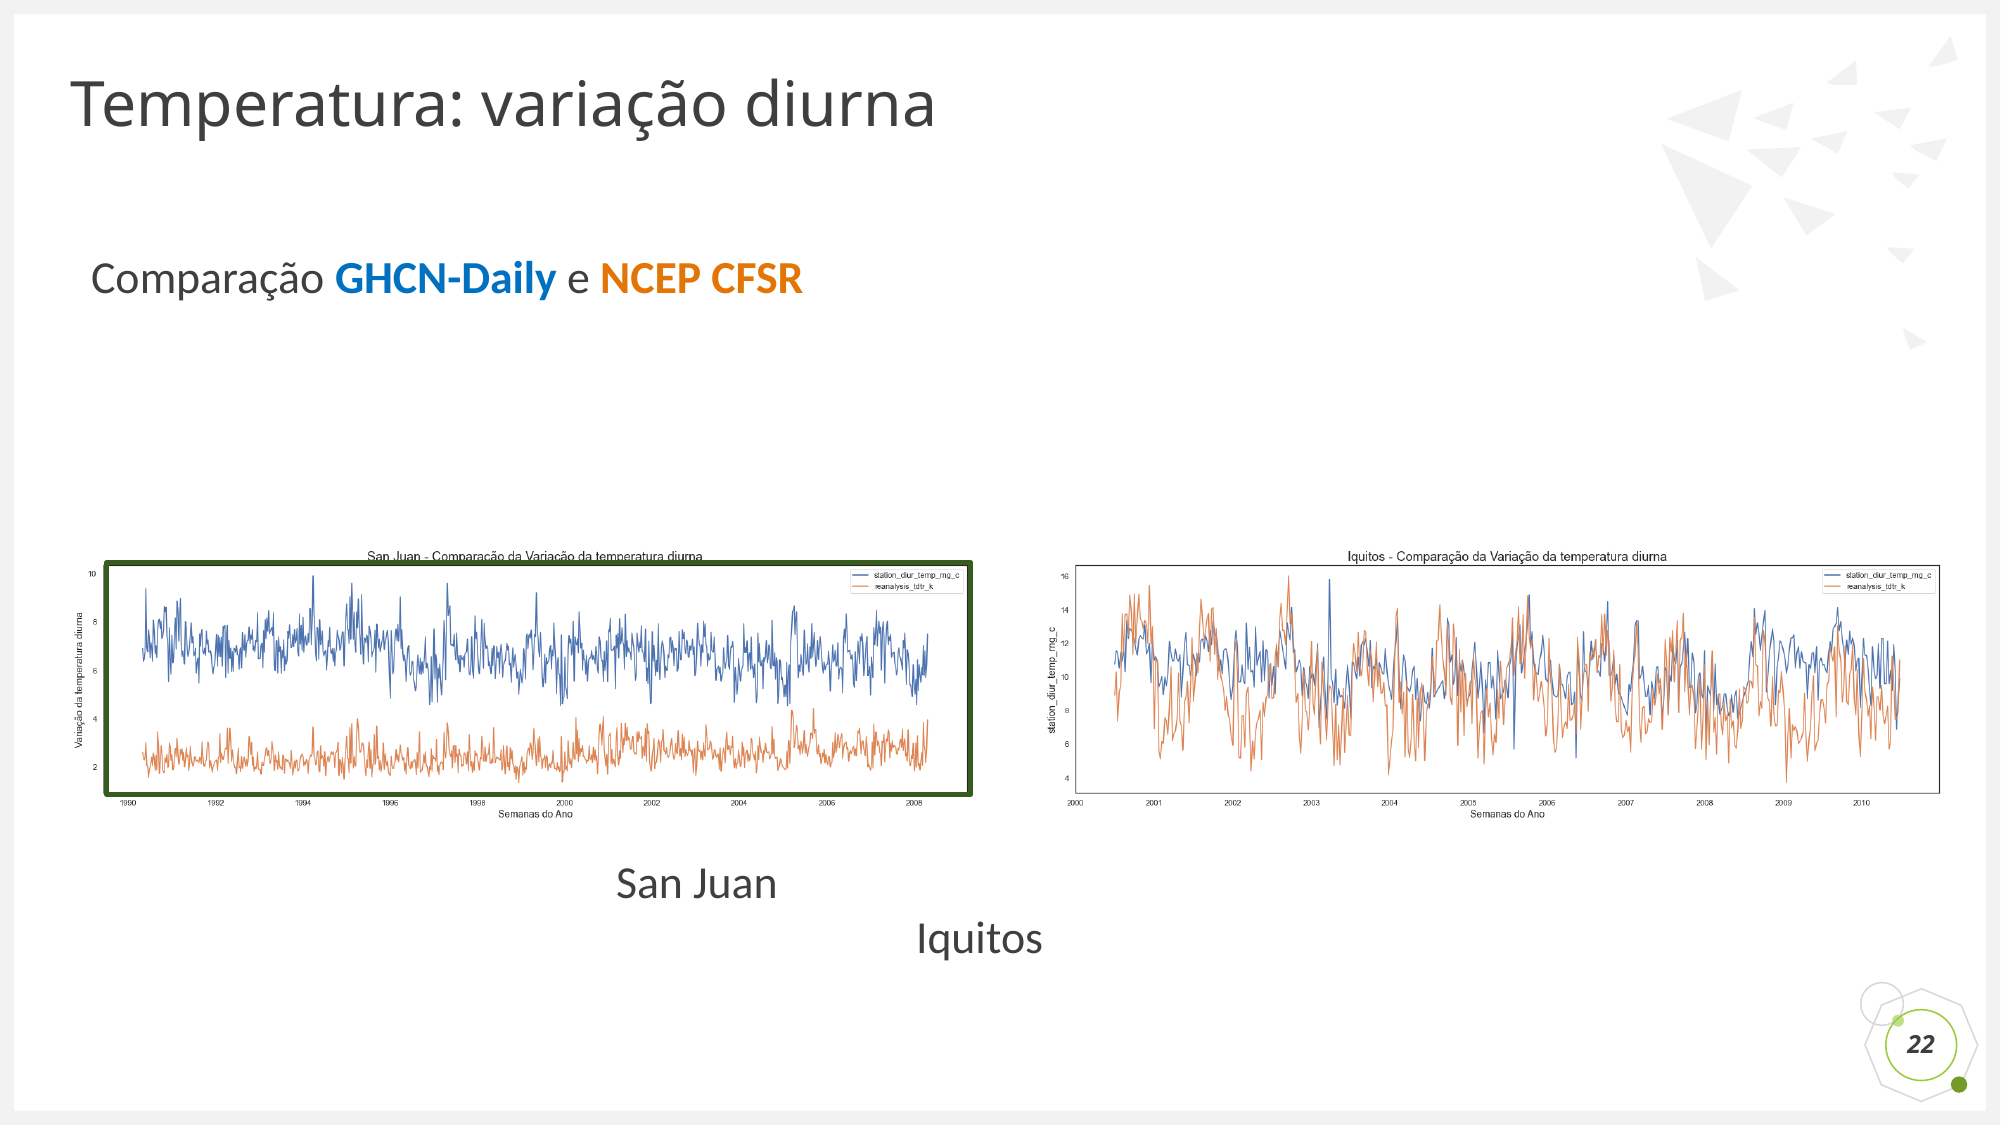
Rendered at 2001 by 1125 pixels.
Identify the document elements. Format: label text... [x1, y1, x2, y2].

title Temperatura: variação diurna [70, 70, 1932, 142]
picture [1041, 546, 1943, 824]
text_box Comparação GHCN-Daily e NCEP CFSR San Juan Iquitos [91, 248, 1911, 963]
slide_number ‹#› [1885, 1008, 1958, 1082]
picture [70, 546, 972, 824]
